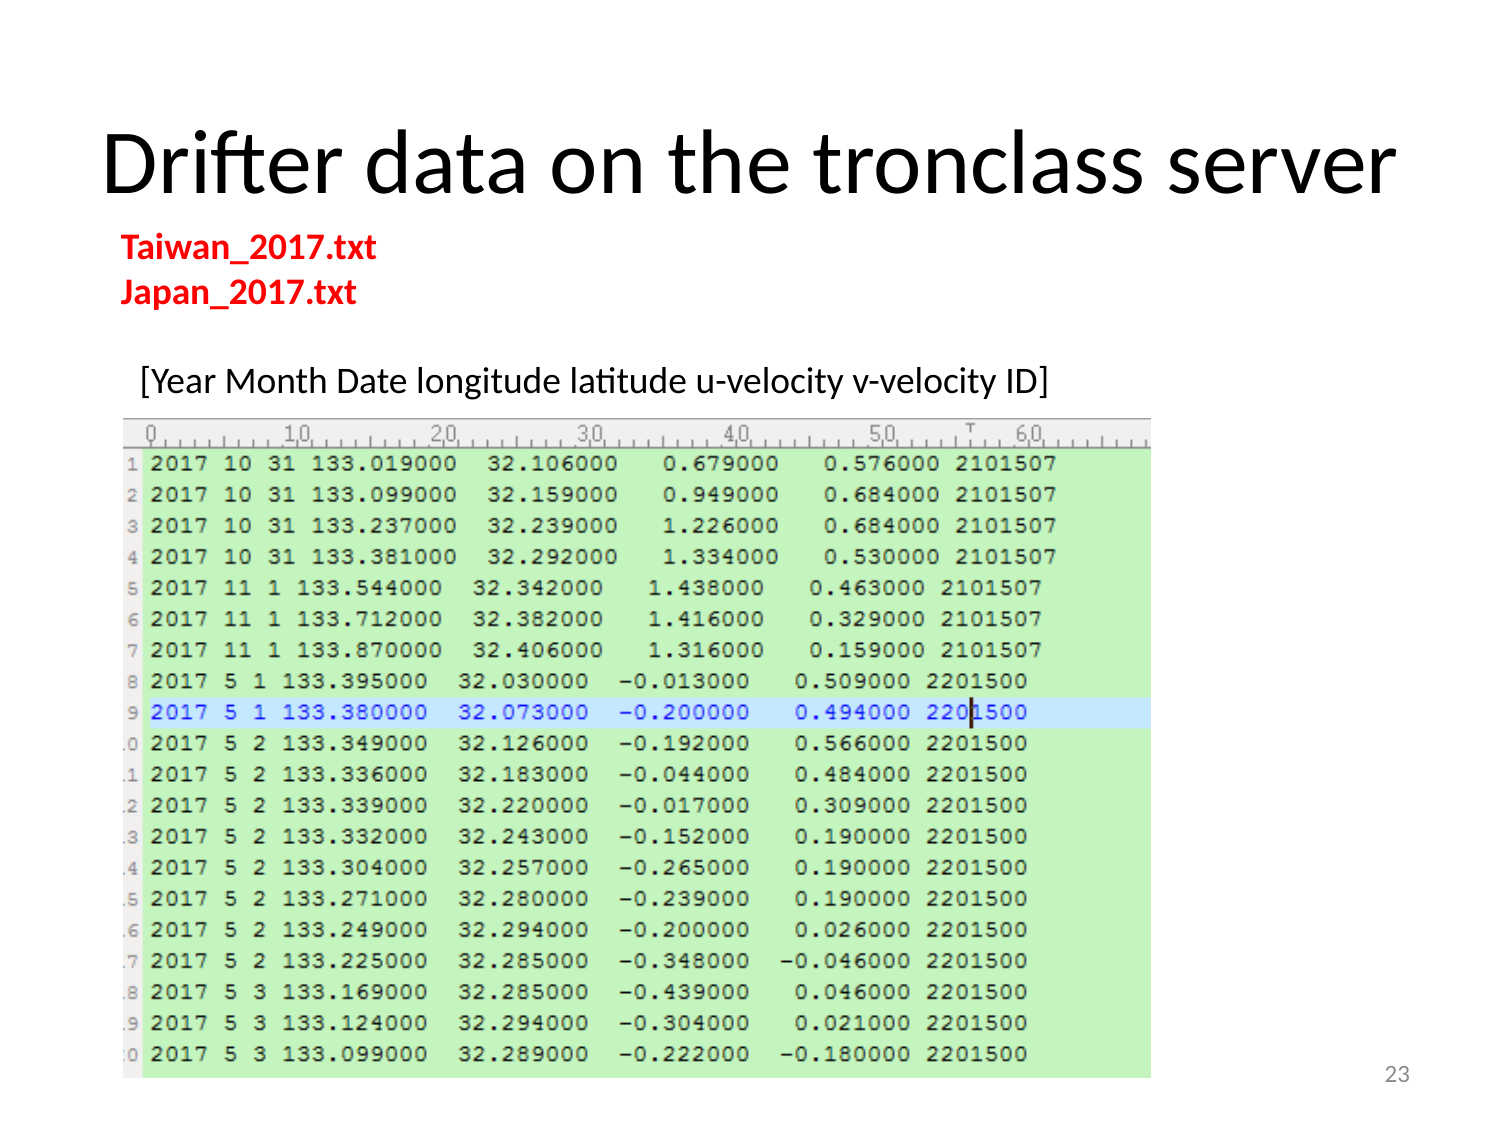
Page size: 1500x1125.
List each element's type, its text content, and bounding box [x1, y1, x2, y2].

text_box Taiwan_2017.txt Japan_2017.txt [106, 214, 393, 320]
title Drifter data on the tronclass server [76, 63, 1427, 251]
text_box [Year Month Date longitude latitude u-velocity v-velocity ID] [124, 348, 1295, 409]
picture [123, 418, 1151, 1078]
slide_number 23 [1074, 1042, 1425, 1103]
